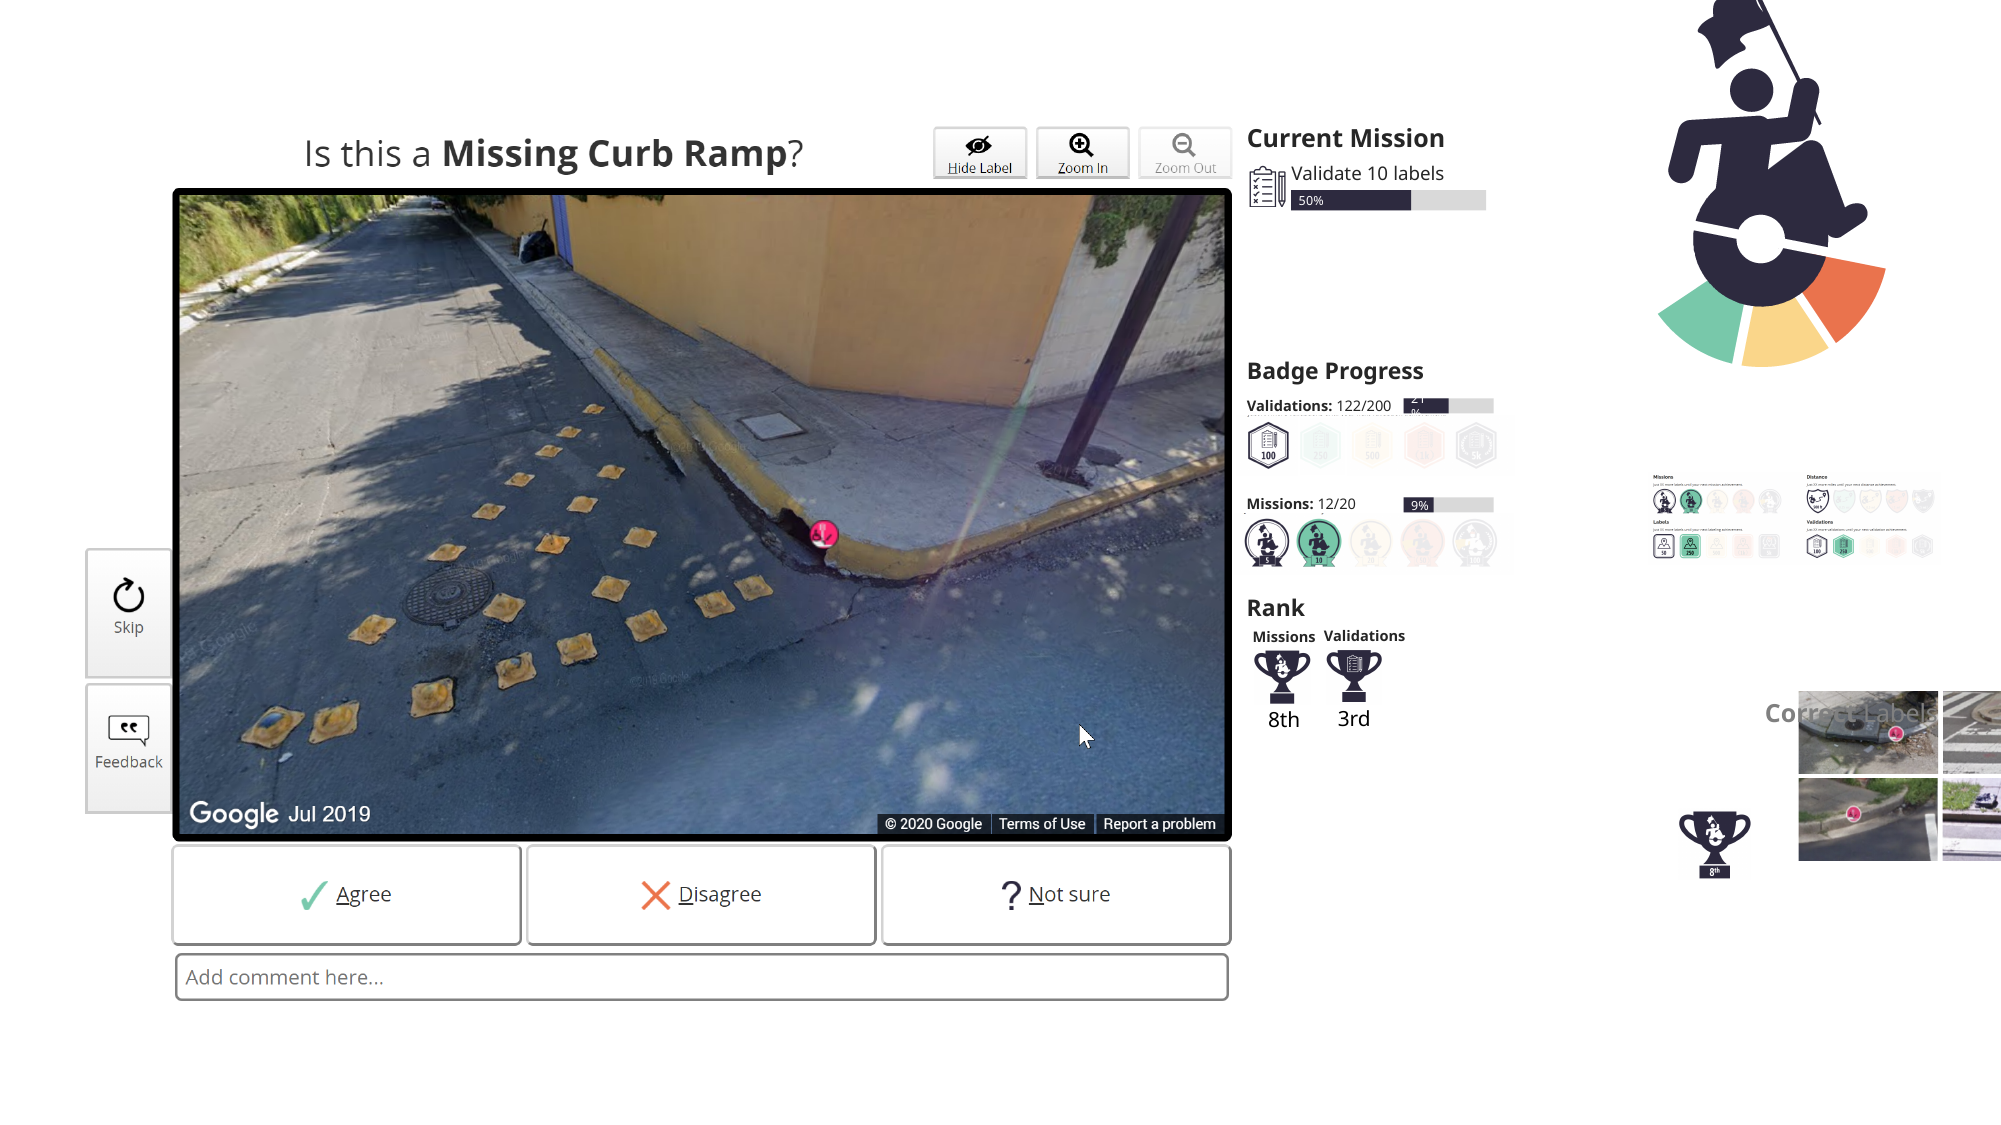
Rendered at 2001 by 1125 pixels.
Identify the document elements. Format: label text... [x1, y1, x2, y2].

text_box Missions: 12/20 [1246, 487, 1497, 513]
picture [1326, 647, 1382, 705]
picture [17, 108, 1514, 1021]
text_box Current Mission [1246, 115, 1498, 160]
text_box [1403, 497, 1494, 513]
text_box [1798, 691, 2000, 861]
picture [1648, 472, 1941, 565]
picture [1657, 0, 1886, 367]
text_box 8th [1235, 698, 1293, 739]
text_box 3rd [1293, 698, 1415, 739]
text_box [1291, 190, 1487, 211]
text_box Badge Progress [1246, 349, 1498, 388]
picture [1678, 808, 1751, 880]
text_box Validations: 122/200 [1246, 388, 1498, 414]
picture [1246, 165, 1289, 207]
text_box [1236, 414, 1515, 476]
text_box Correct Labels [1750, 690, 2000, 735]
text_box Missions [1246, 620, 1320, 653]
text_box Validations [1320, 619, 1409, 653]
picture [1254, 647, 1311, 705]
text_box Rank [1246, 586, 1497, 629]
text_box Validate 10 labels [1291, 153, 1465, 190]
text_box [1403, 398, 1494, 414]
